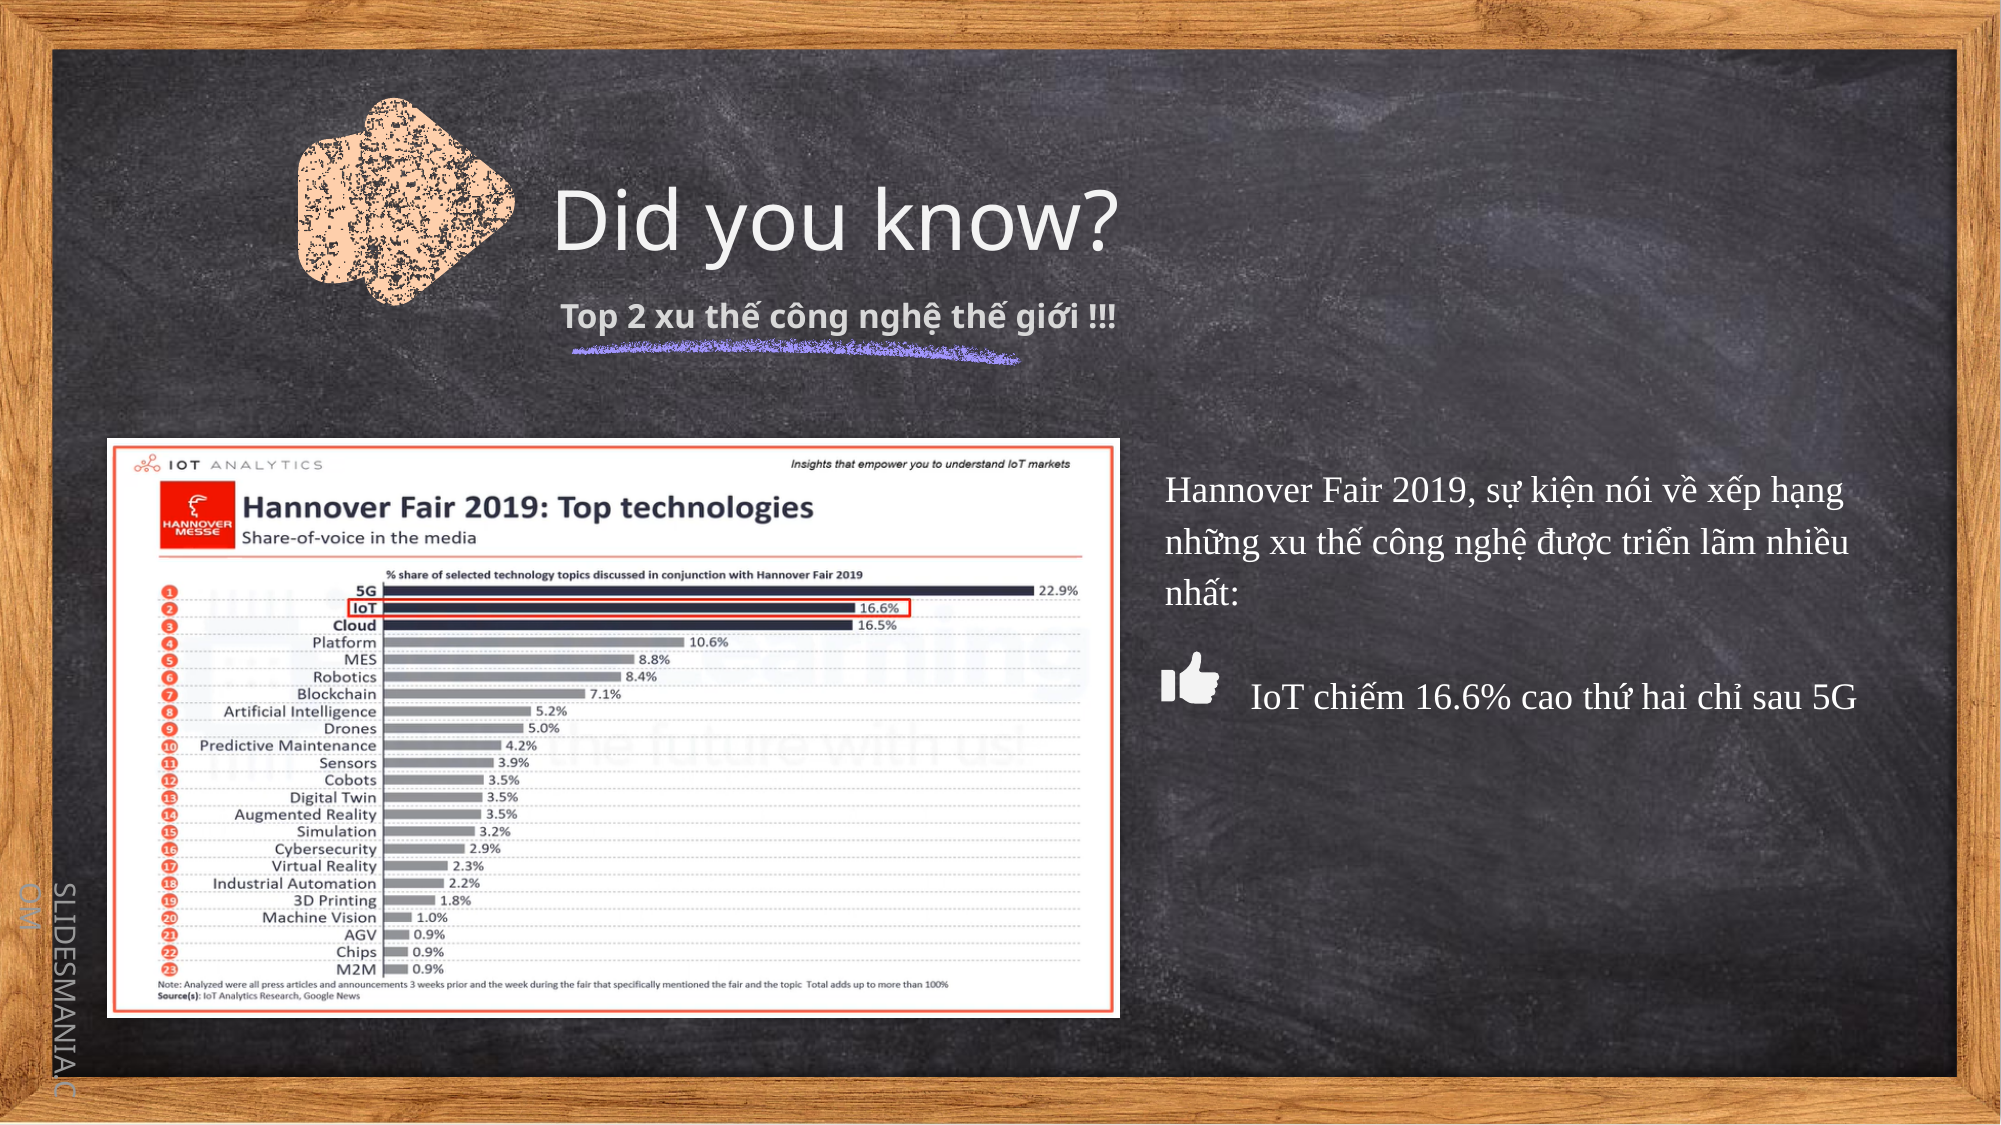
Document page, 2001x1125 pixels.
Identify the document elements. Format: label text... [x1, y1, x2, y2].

list Hannover Fair 2019, sự kiện nói về xếp hạng những xu thế công nghệ được triển lãm nhiều nhất: IoT chiếm 16.6% cao thứ hai chỉ sau 5G [1144, 438, 1923, 942]
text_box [1161, 651, 1220, 704]
picture [0, 0, 2001, 1125]
subtitle Top 2 xu thế công nghệ thế giới !!! [539, 269, 1191, 364]
title Did you know? [530, 147, 1447, 273]
